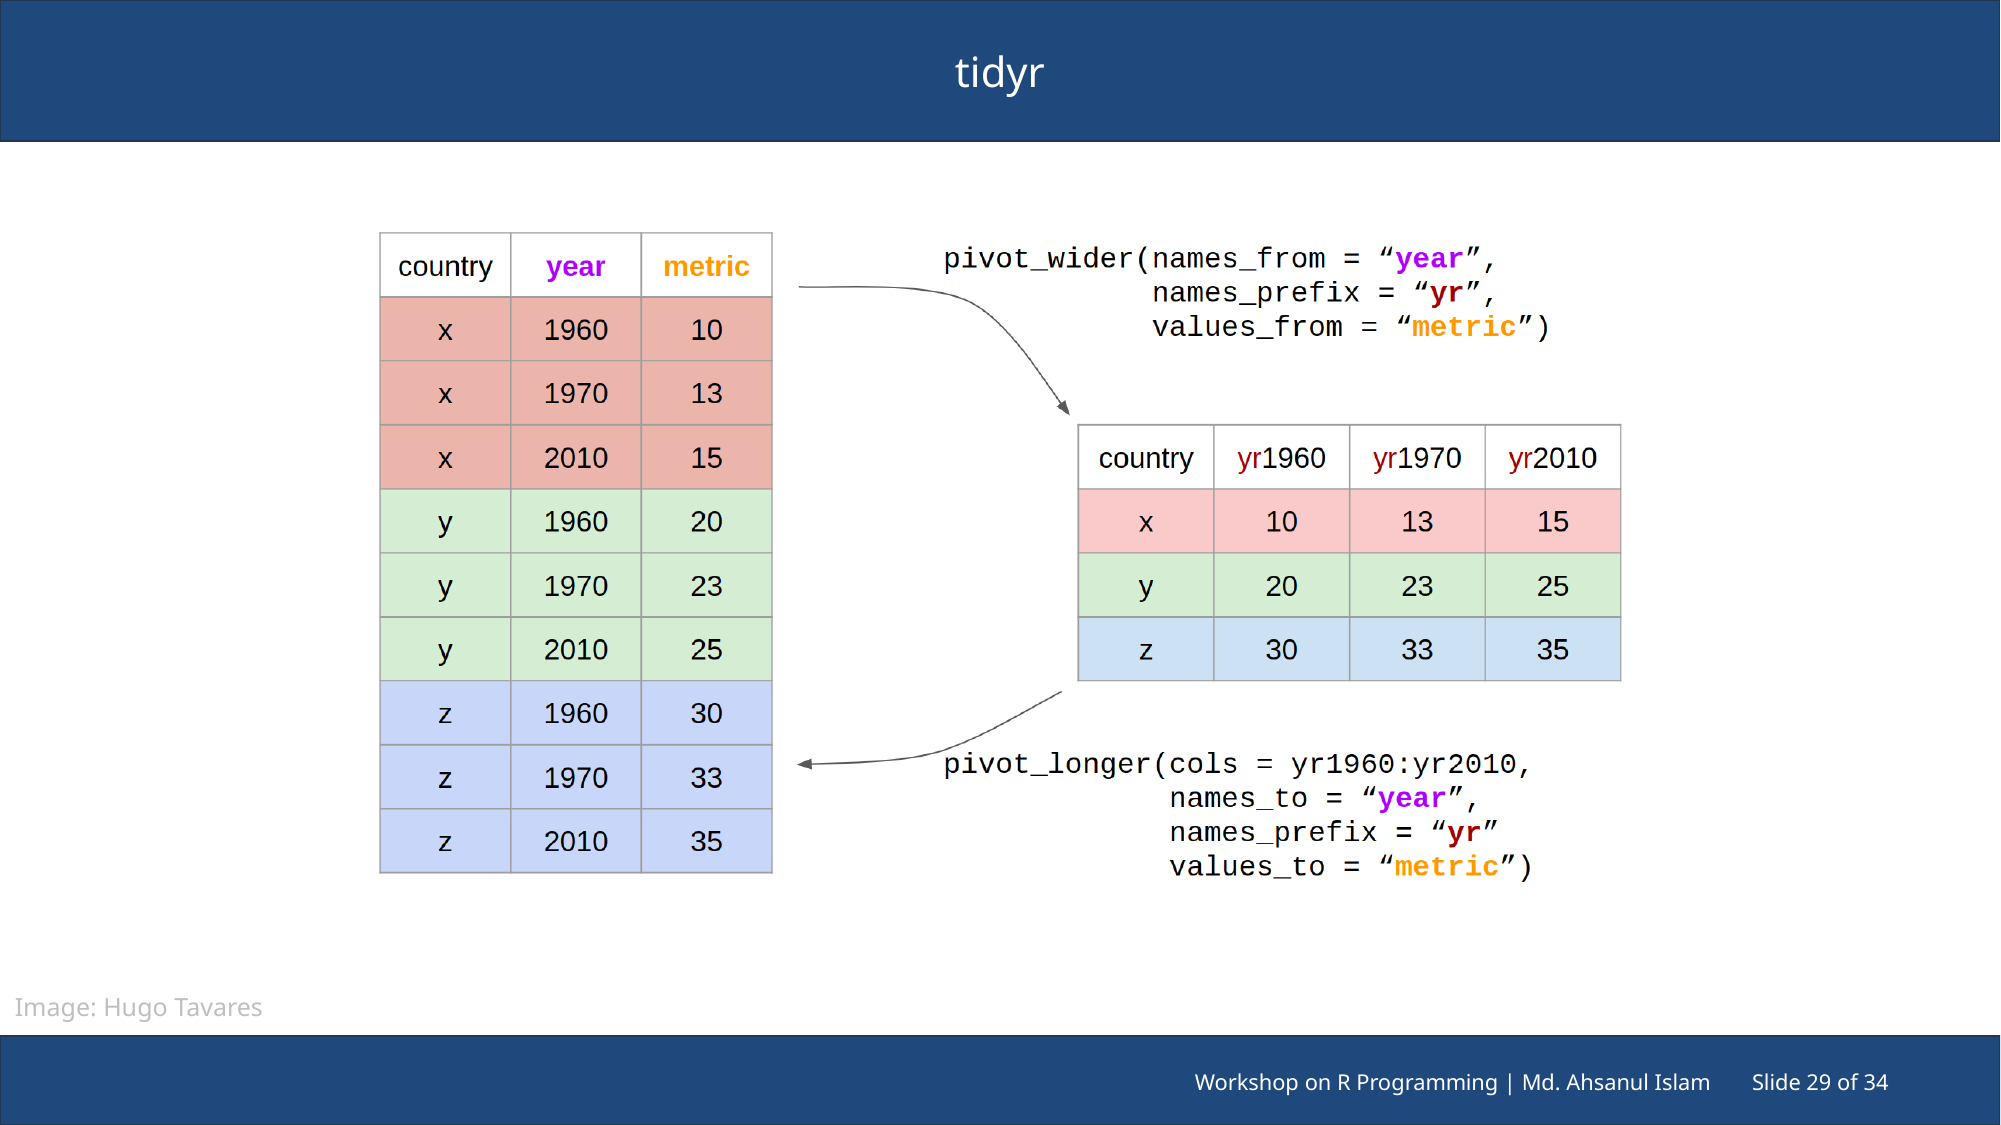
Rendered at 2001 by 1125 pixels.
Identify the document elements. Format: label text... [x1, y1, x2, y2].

slide_number Slide 29 of 34 [1726, 1053, 1904, 1114]
picture [368, 215, 1632, 910]
text_box tidyr [0, 0, 2000, 142]
text_box Image: Hugo Tavares [0, 983, 2000, 1059]
footer Workshop on R Programming | Md. Ahsanul Islam [898, 1059, 1726, 1114]
